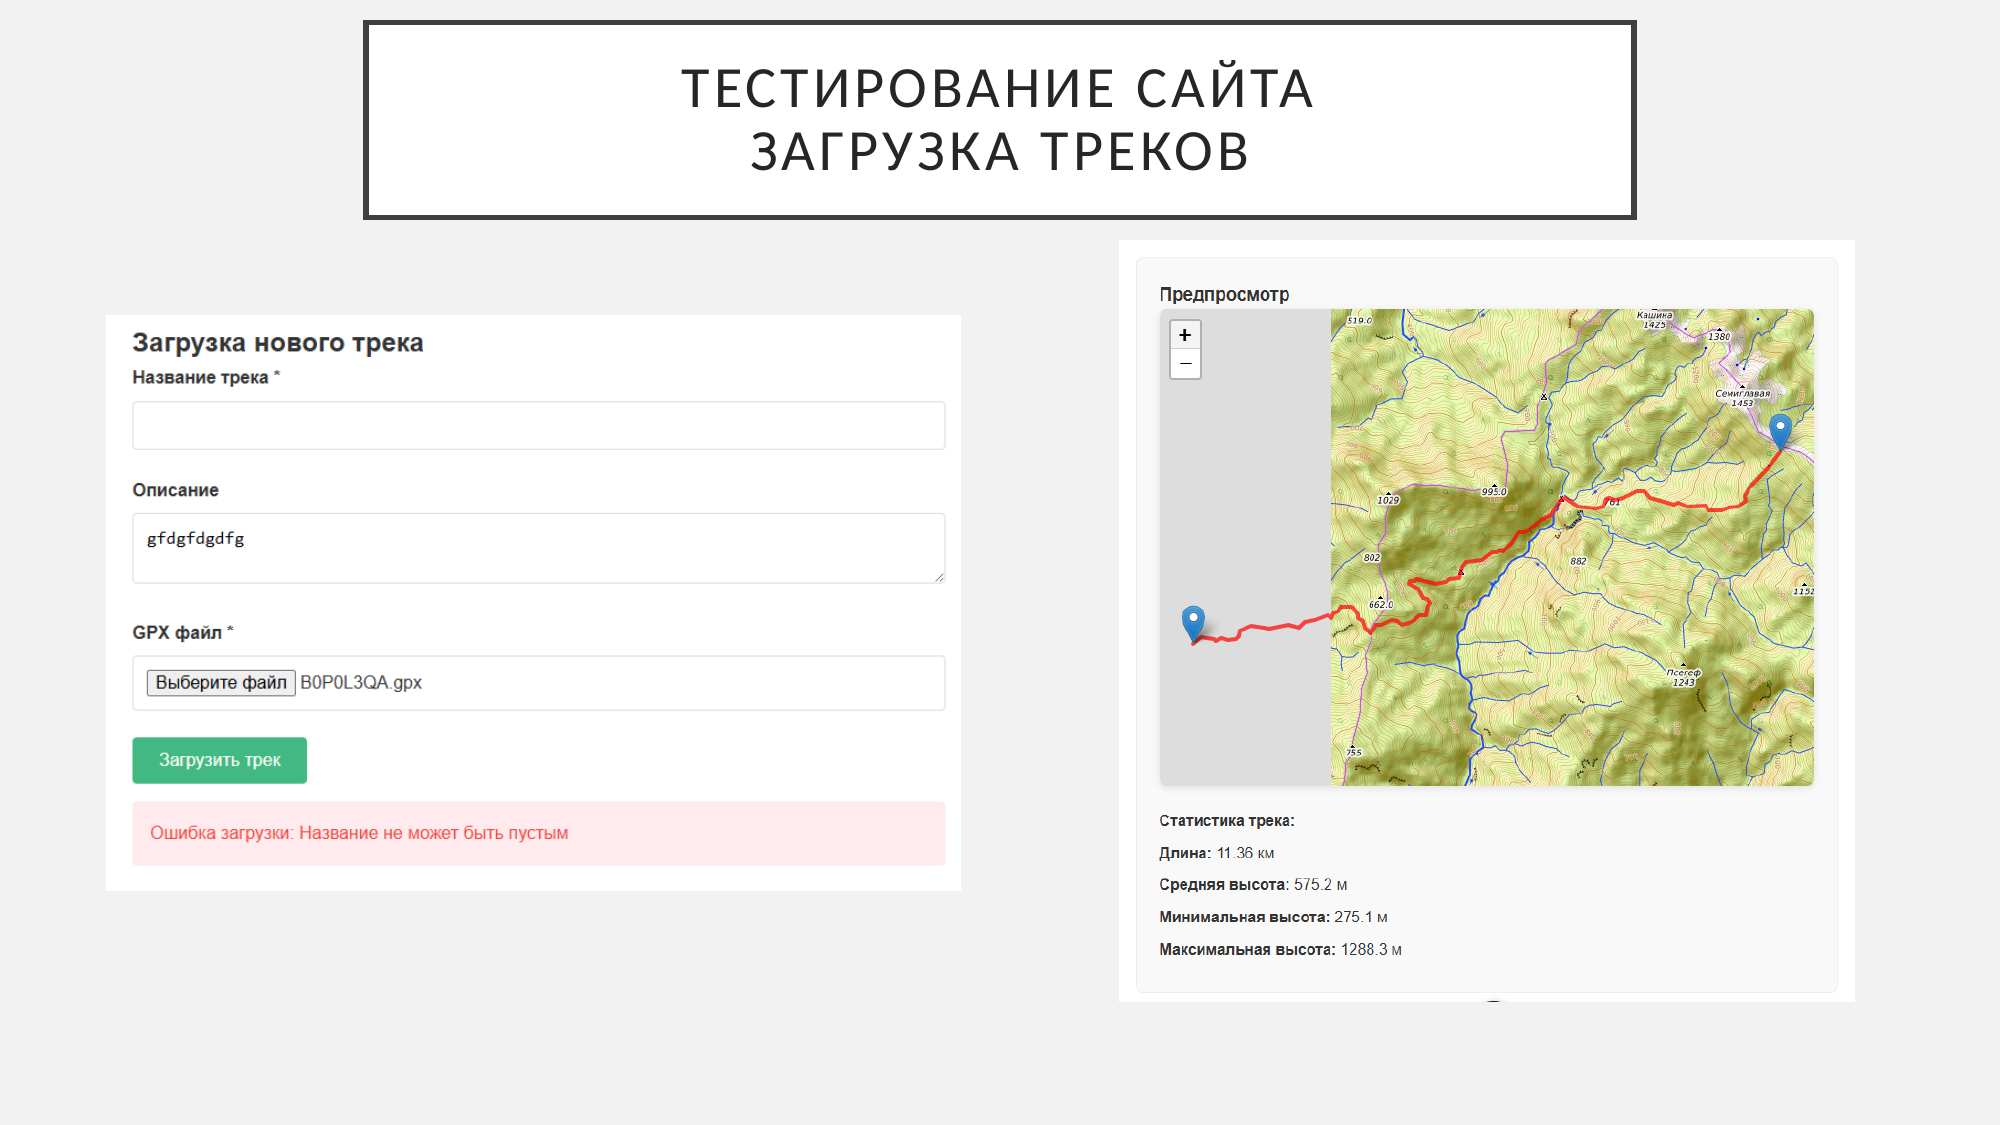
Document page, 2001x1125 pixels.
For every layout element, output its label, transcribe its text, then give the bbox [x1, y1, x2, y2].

title Тестирование сайта Загрузка треков [363, 20, 1637, 220]
picture [105, 315, 961, 891]
picture [1119, 240, 1855, 1002]
